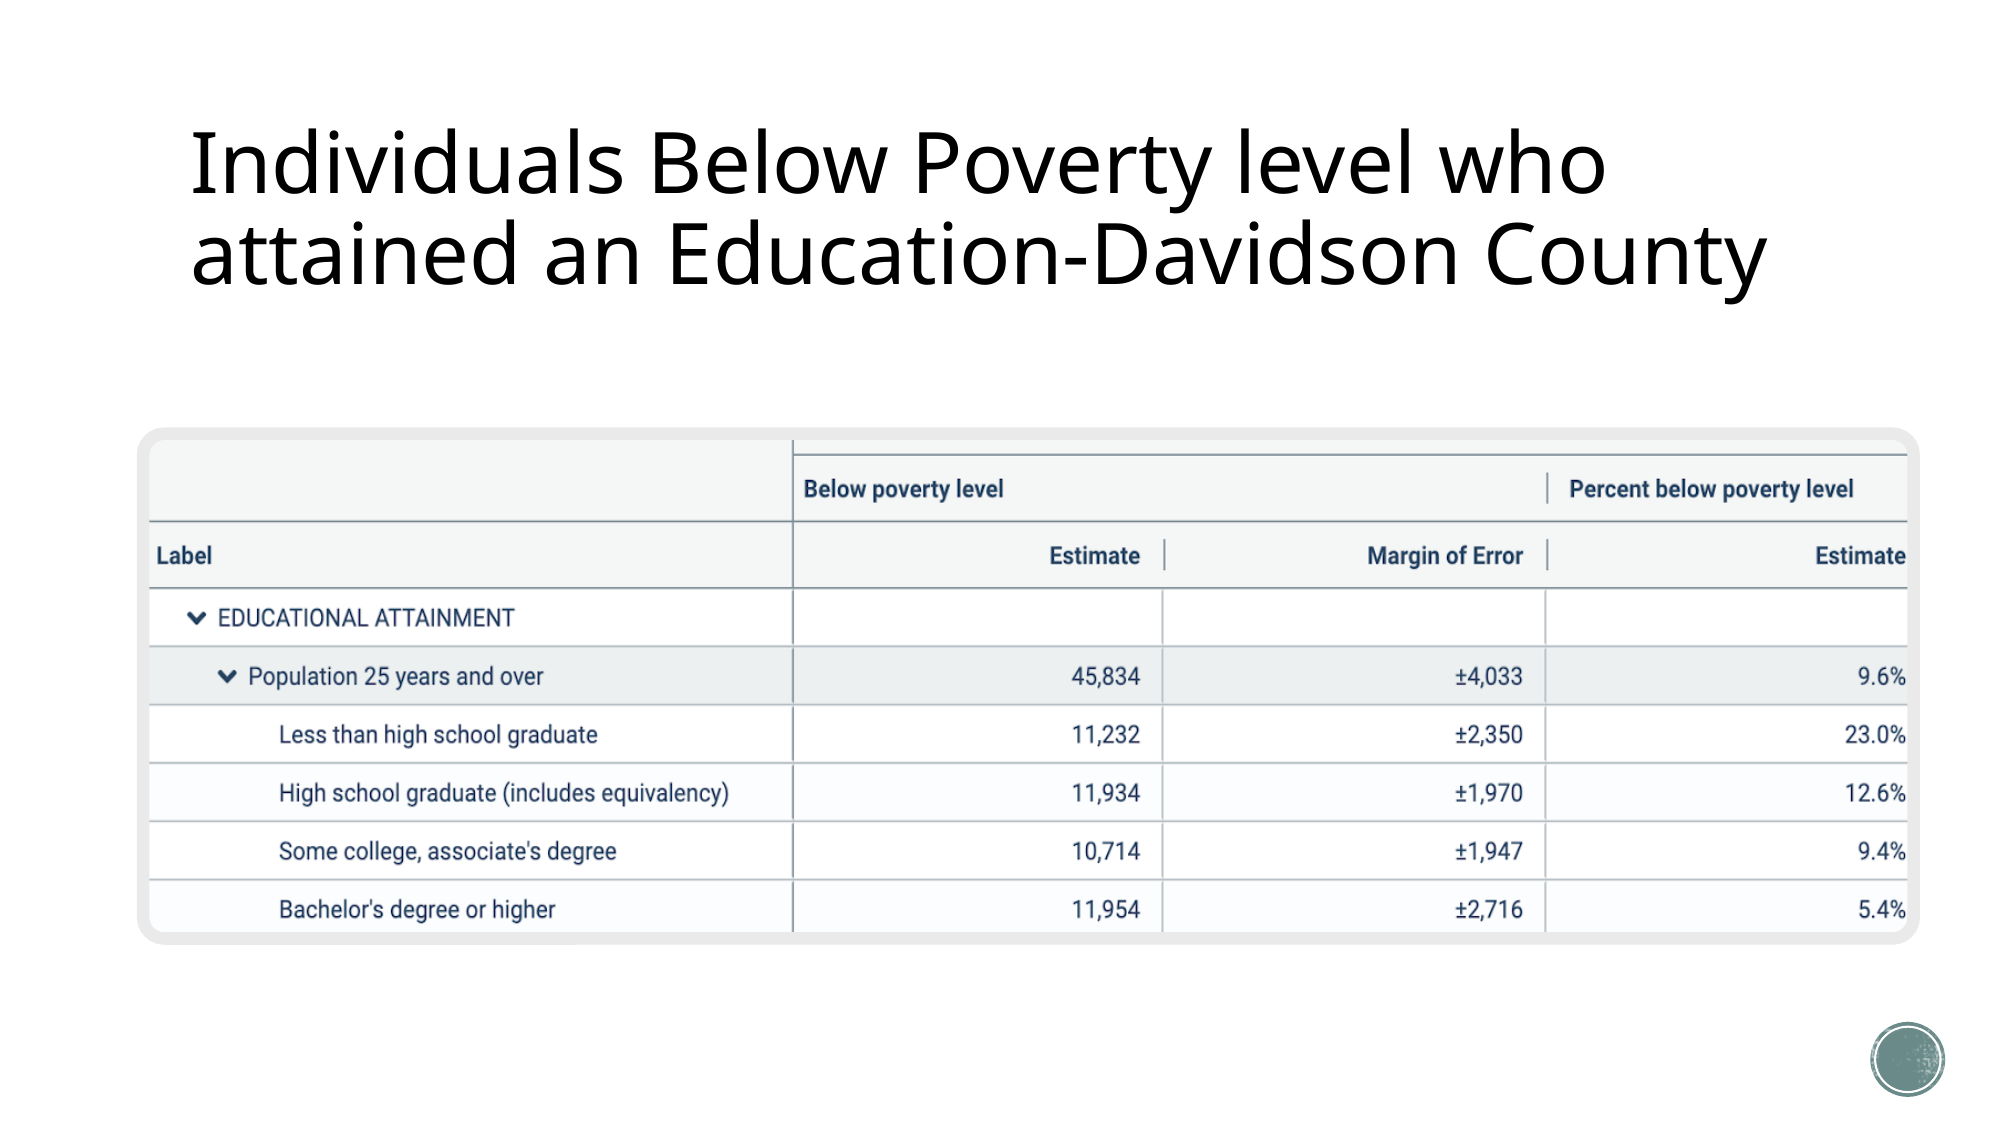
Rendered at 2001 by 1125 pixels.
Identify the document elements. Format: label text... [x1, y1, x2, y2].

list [144, 439, 1913, 937]
title Individuals Below Poverty level who attained an Education-Davidson County [175, 79, 1826, 344]
